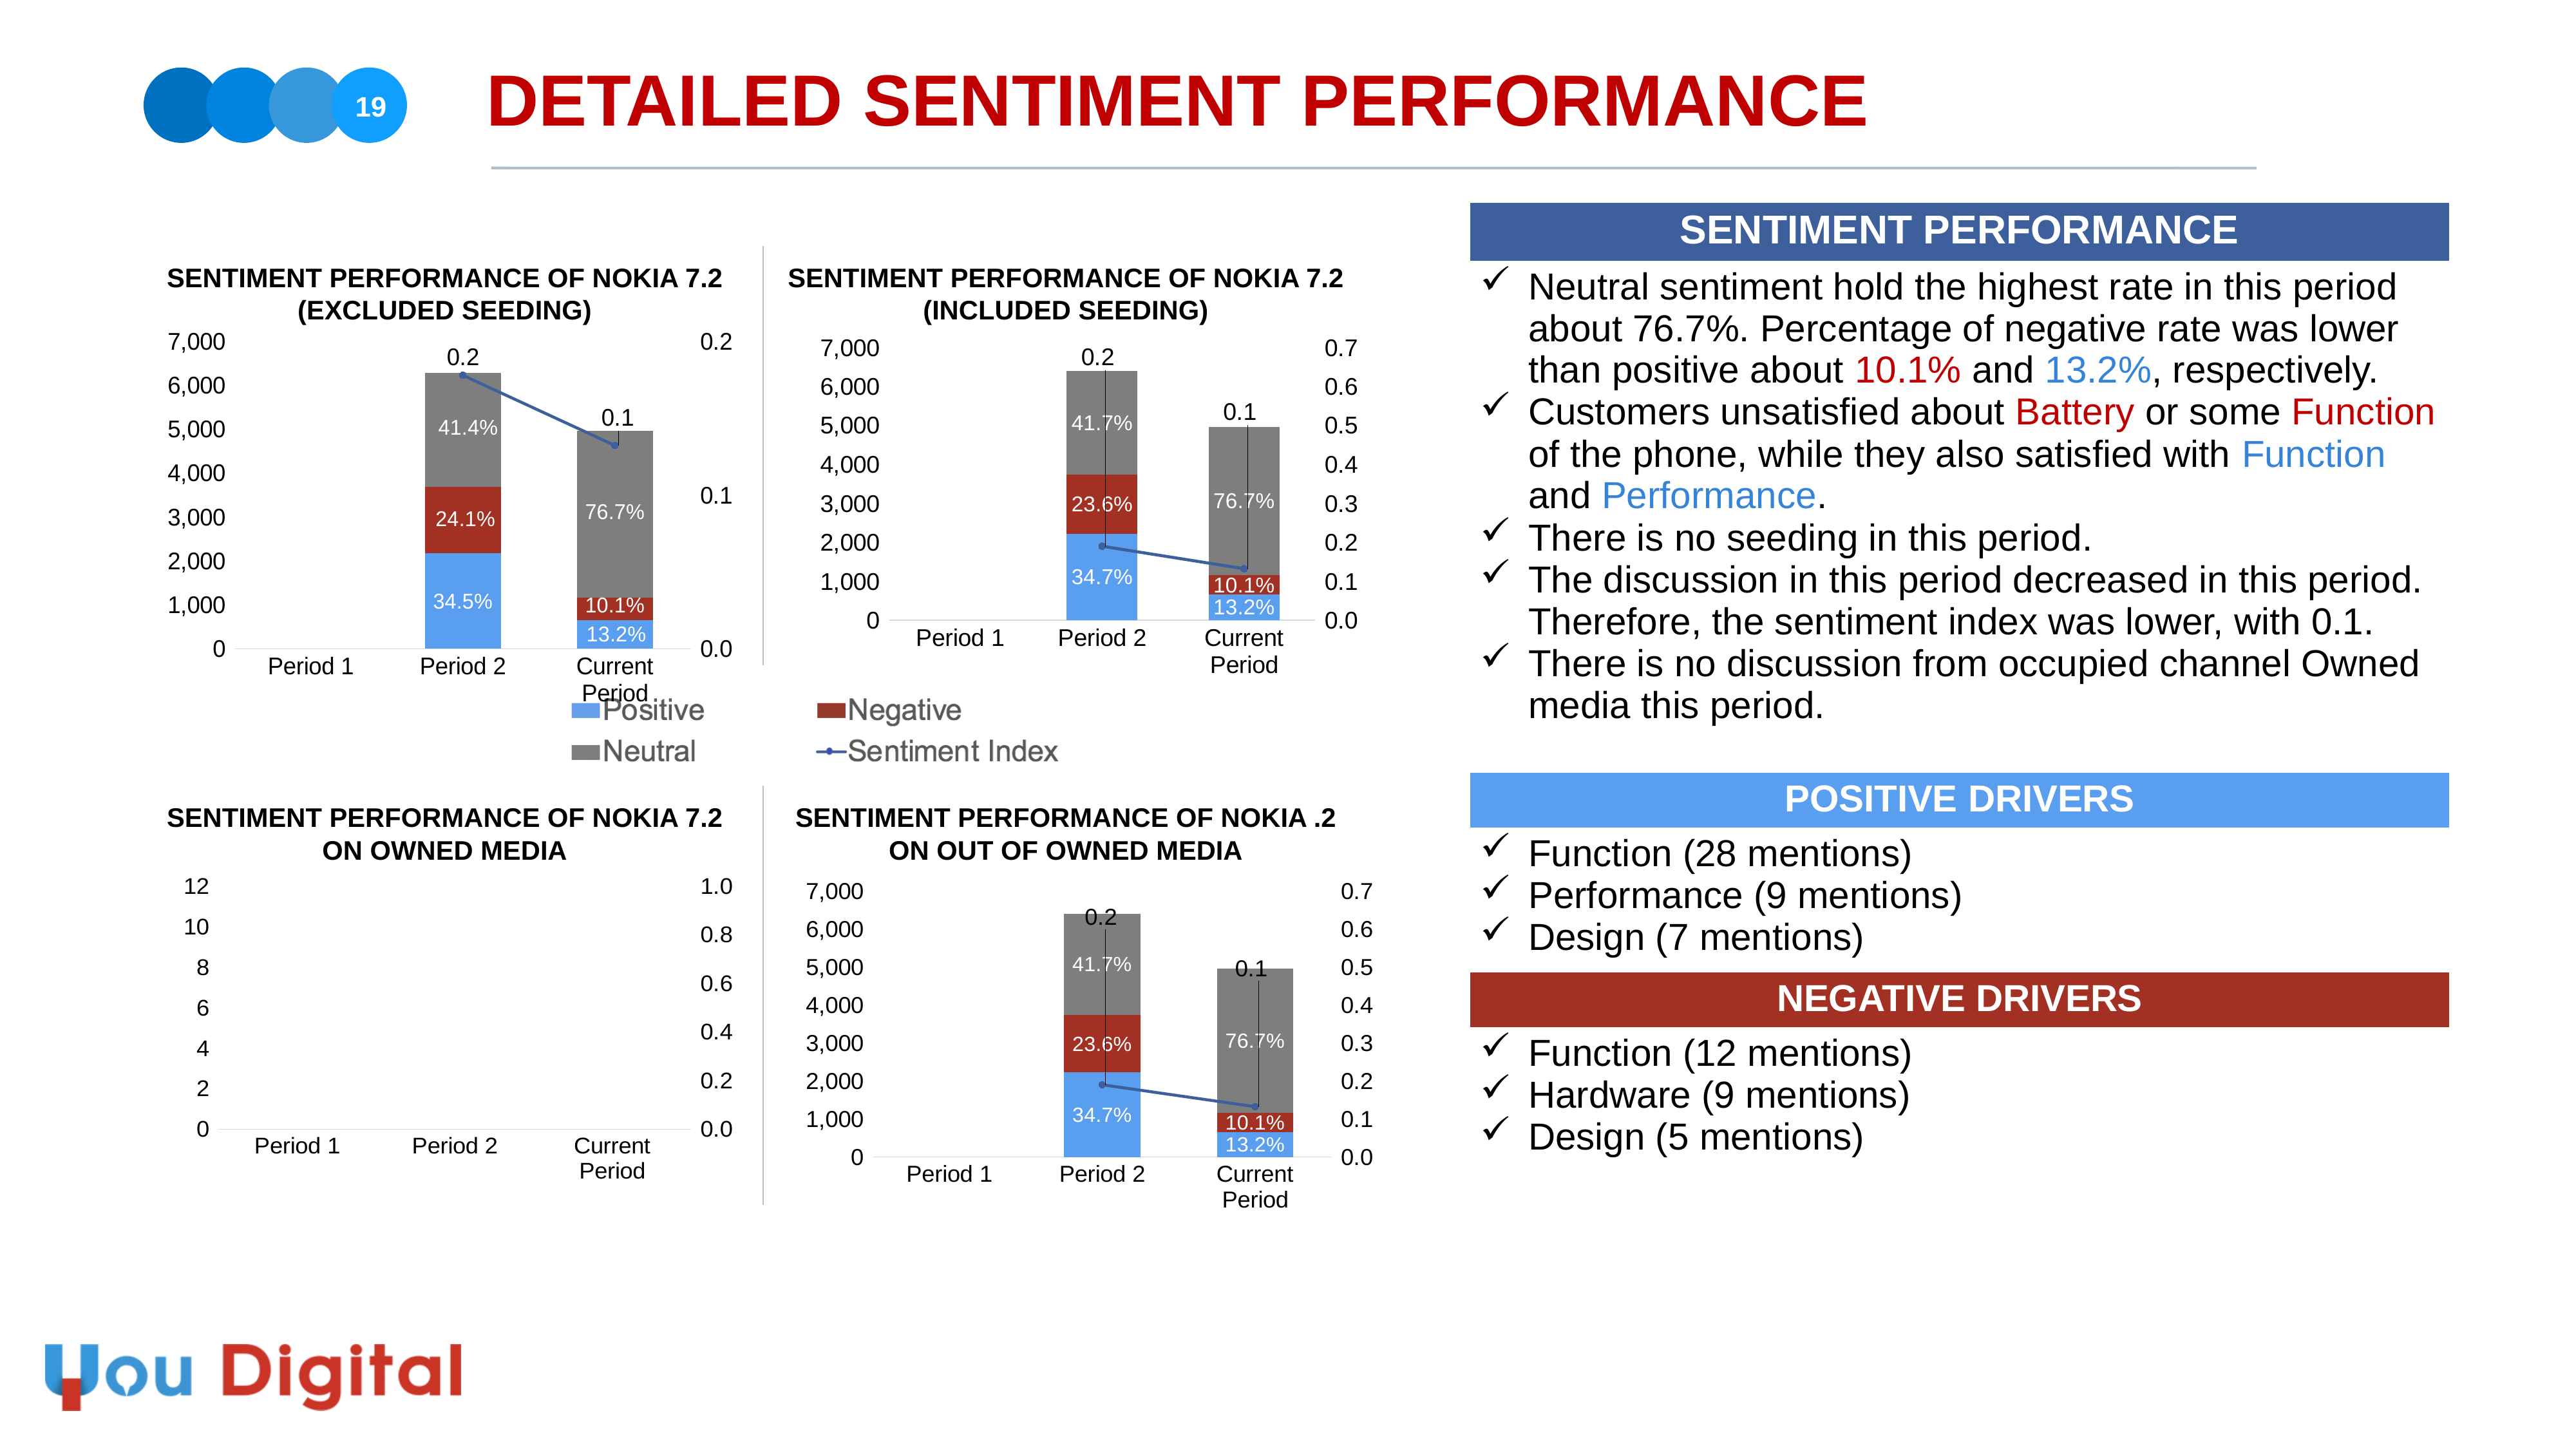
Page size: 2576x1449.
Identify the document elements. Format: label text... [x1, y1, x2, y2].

slide_number 19 [349, 82, 393, 129]
table_cell Function (28 mentions) Performance (9 mentions) Design (7 mentions) [1470, 828, 2449, 972]
picture [45, 1344, 461, 1411]
chart [141, 864, 733, 1184]
table_cell Function (12 mentions) Hardware (9 mentions) Design (5 mentions) [1470, 1027, 2449, 1187]
table_header SENTIMENT PERFORMANCE [1470, 203, 2449, 261]
table_cell POSITIVE DRIVERS [1470, 773, 2449, 828]
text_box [160, 246, 1379, 1282]
table_cell NEGATIVE DRIVERS [1470, 972, 2449, 1027]
title DETAILED SENTIMENT PERFORMANCE [480, 48, 2426, 168]
table_cell Neutral sentiment hold the highest rate in this period about 76.7%. Percentage of negative rate was lower than positive about 10.1% and 13.2%, respectively. Customers unsatisfied about Battery or some Function of the phone, while they also satisfied with Function and Performance. There is no seeding in this period. The discussion in this period decreased in this period. Therefore, the sentiment index was lower, with 0.1. There is no discussion from occupied channel Owned media this period. [1470, 261, 2449, 773]
